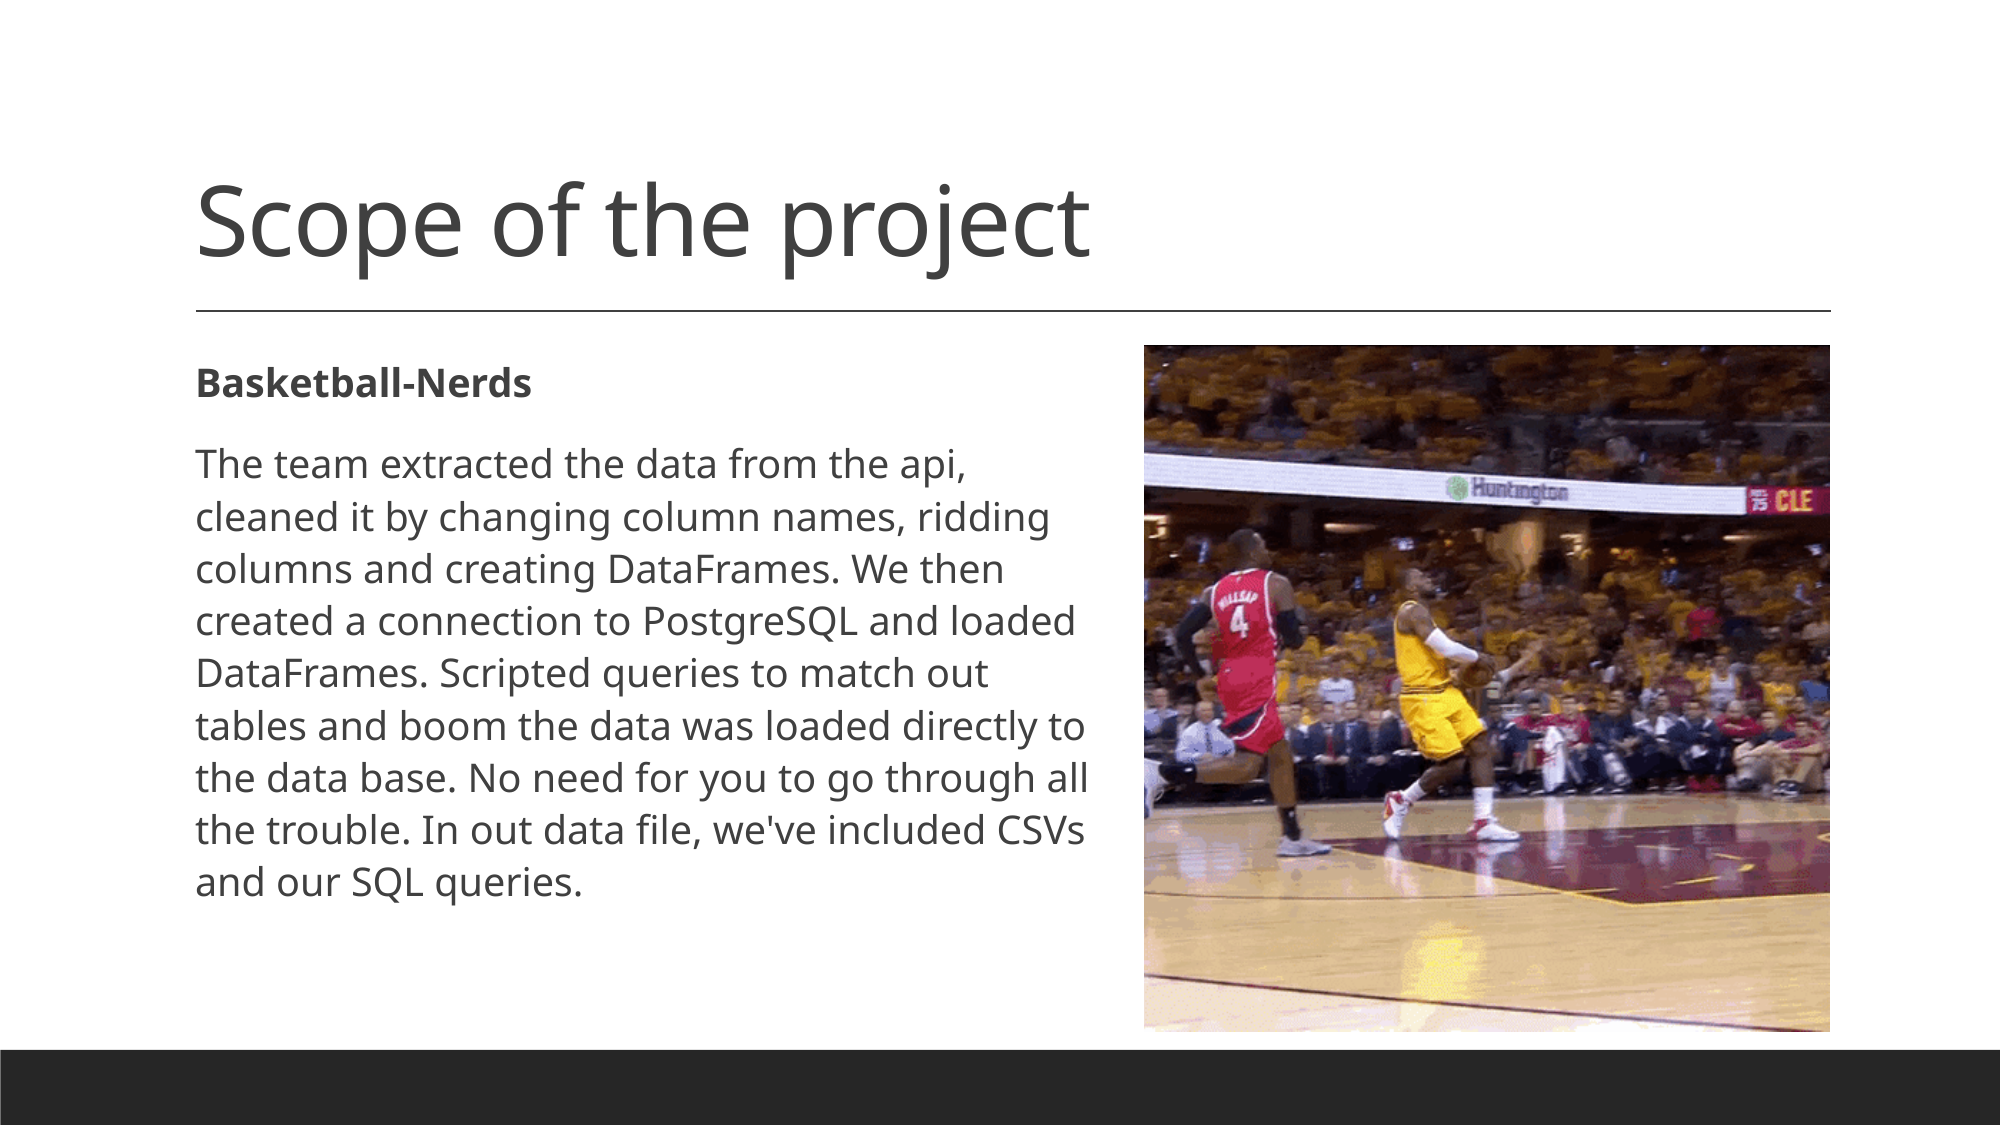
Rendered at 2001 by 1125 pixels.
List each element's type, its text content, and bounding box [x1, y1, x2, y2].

picture [1144, 345, 1831, 1032]
title Scope of the project [180, 47, 1830, 285]
list Basketball-Nerds The team extracted the data from the api, cleaned it by changing column names, ridding columns and creating DataFrames. We then created a connection to PostgreSQL and loaded DataFrames. Scripted queries to match out tables and boom the data was loaded directly to the data base. No need for you to go through all the trouble. In out data file, we've included CSVs and our SQL queries. [180, 345, 1096, 963]
